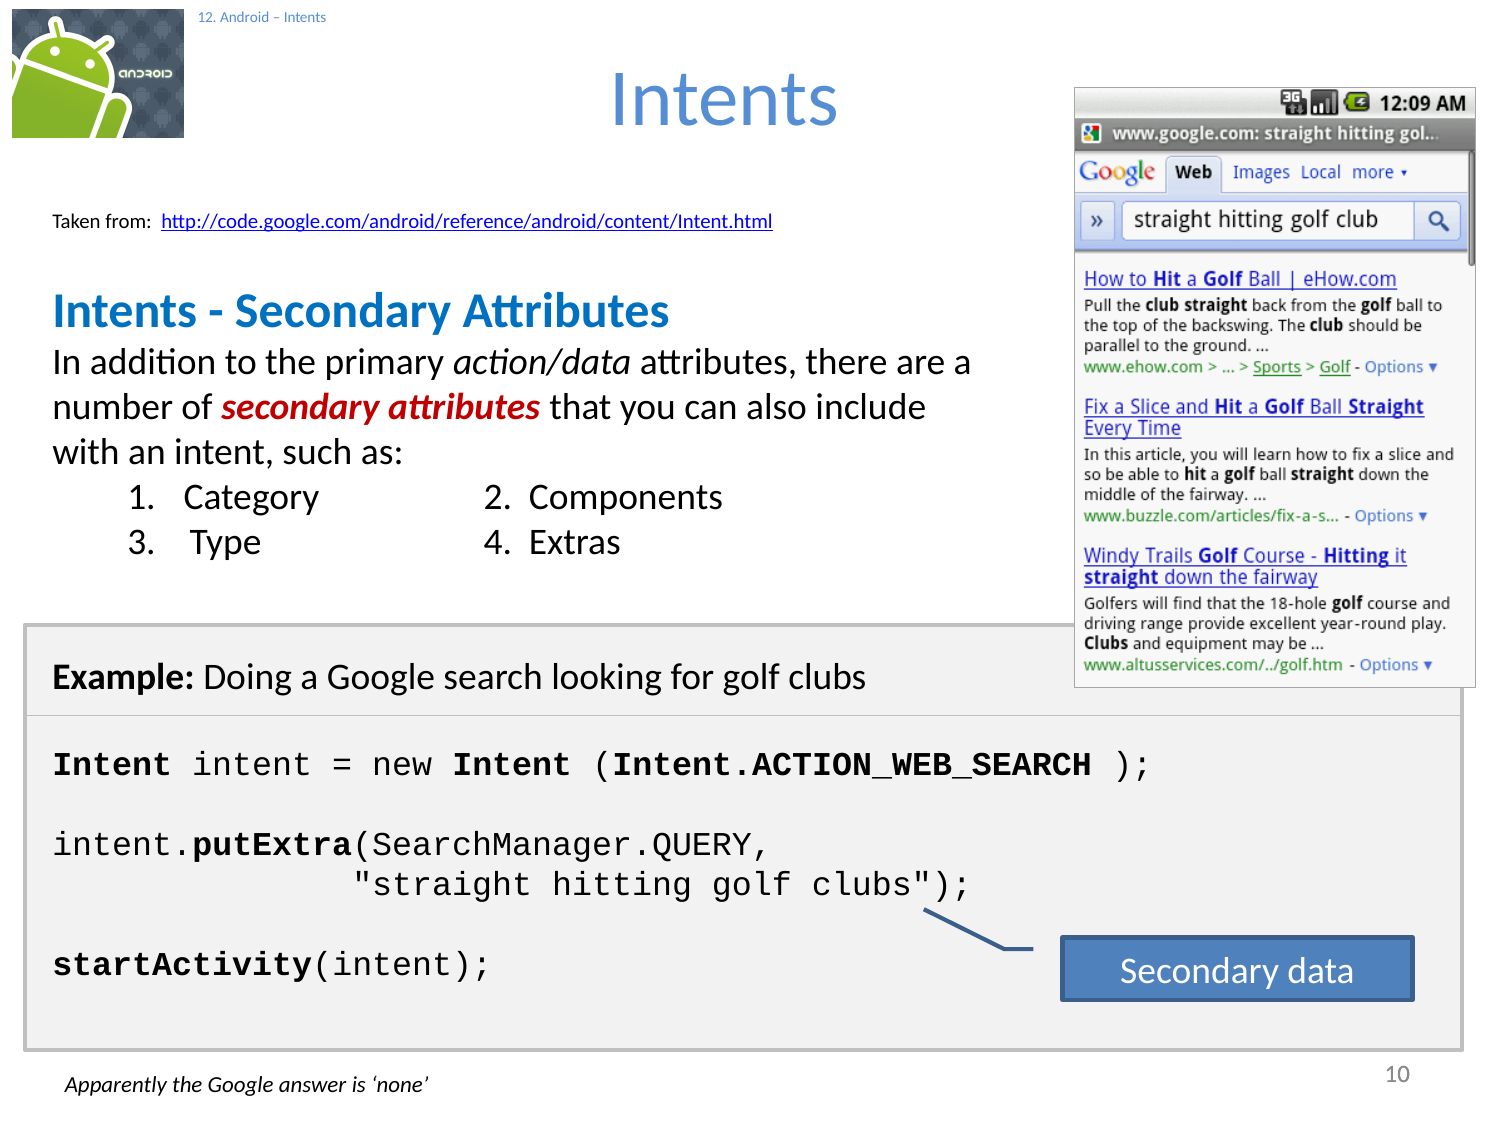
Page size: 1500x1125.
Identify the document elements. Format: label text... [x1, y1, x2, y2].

text_box Taken from: http://code.google.com/android/reference/android/content/Intent.html Intents - Secondary Attributes In addition to the primary action/data attributes, there are a number of secondary attributes that you can also include with an intent, such as: Category 2. Components 3. Type 4. Extras Example: Doing a Google search looking for golf clubs Intent intent = new Intent (Intent.ACTION_WEB_SEARCH ); intent.putExtra(SearchManager.QUERY, "straight hitting golf clubs"); startActivity(intent); [37, 725, 1413, 1035]
picture [1074, 87, 1476, 688]
text_box Secondary data [1060, 935, 1415, 1002]
picture [12, 9, 184, 138]
text_box Secondary data [922, 907, 1034, 952]
text_box 10 [1074, 1042, 1425, 1103]
text_box Apparently the Google answer is ‘none’ [50, 1062, 1125, 1105]
text_box [23, 623, 37, 718]
text_box 12. Android – Intents Intents [49, 7, 1400, 150]
text_box Taken from: http://code.google.com/android/reference/android/content/Intent.html Intents - Secondary Attributes In addition to the primary action/data attributes, there are a number of secondary attributes that you can also include with an intent, such as: Category 2. Components 3. Type 4. Extras Example: Doing a Google search looking for golf clubs Intent intent = new Intent (Intent.ACTION_WEB_SEARCH ); intent.putExtra(SearchManager.QUERY, "straight hitting golf clubs"); startActivity(intent); [37, 200, 1413, 715]
text_box [23, 697, 1464, 1052]
